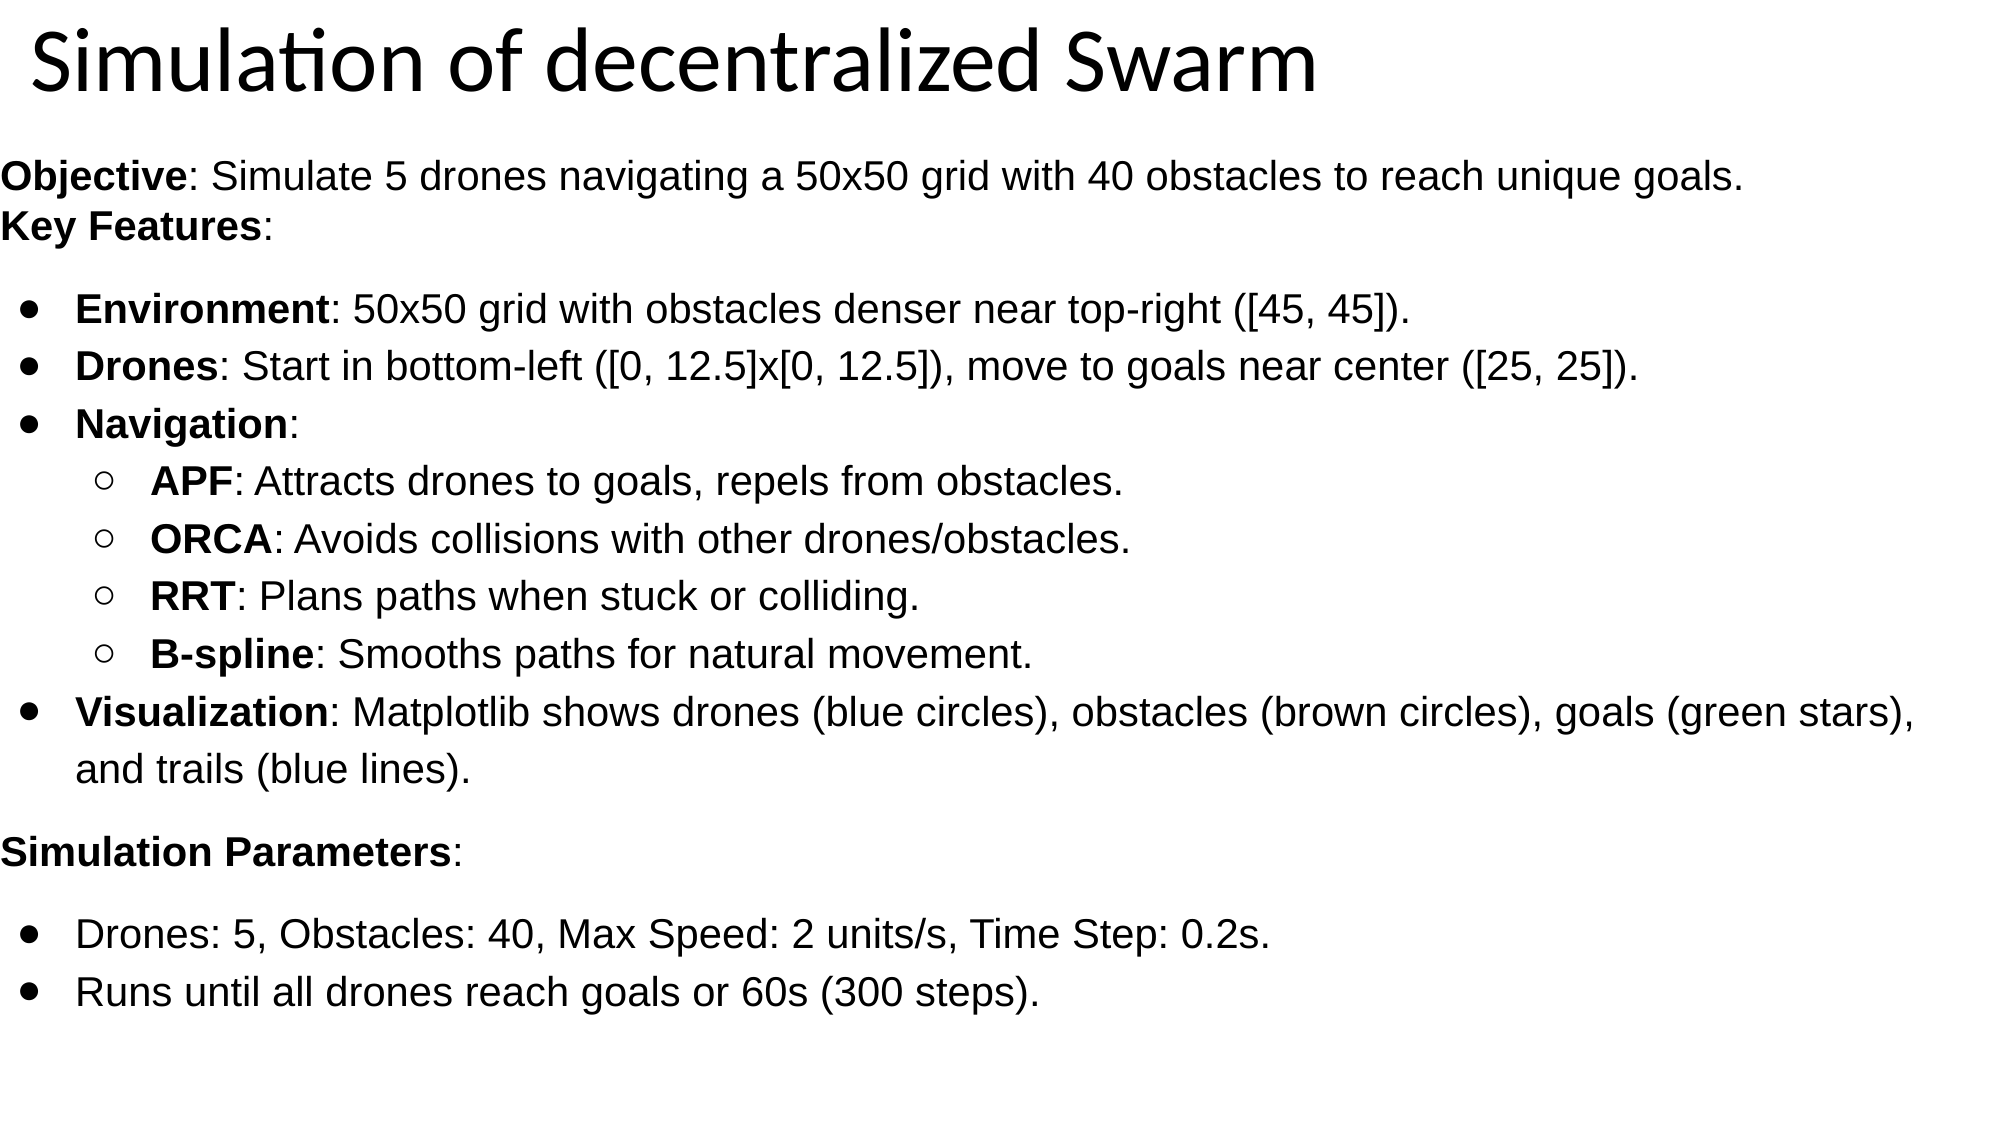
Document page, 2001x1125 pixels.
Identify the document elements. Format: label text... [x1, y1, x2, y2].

list Objective: Simulate 5 drones navigating a 50x50 grid with 40 obstacles to reach unique goals. Key Features: Environment: 50x50 grid with obstacles denser near top-right ([45, 45]). Drones: Start in bottom-left ([0, 12.5]x[0, 12.5]), move to goals near center ([25, 25]). Navigation: APF: Attracts drones to goals, repels from obstacles. ORCA: Avoids collisions with other drones/obstacles. RRT: Plans paths when stuck or colliding. B-spline: Smooths paths for natural movement. Visualization: Matplotlib shows drones (blue circles), obstacles (brown circles), goals (green stars), and trails (blue lines). Simulation Parameters: Drones: 5, Obstacles: 40, Max Speed: 2 units/s, Time Step: 0.2s. Runs until all drones reach goals or 60s (300 steps). [0, 149, 1984, 1090]
title Simulation of decentralized Swarm [30, 0, 1970, 149]
